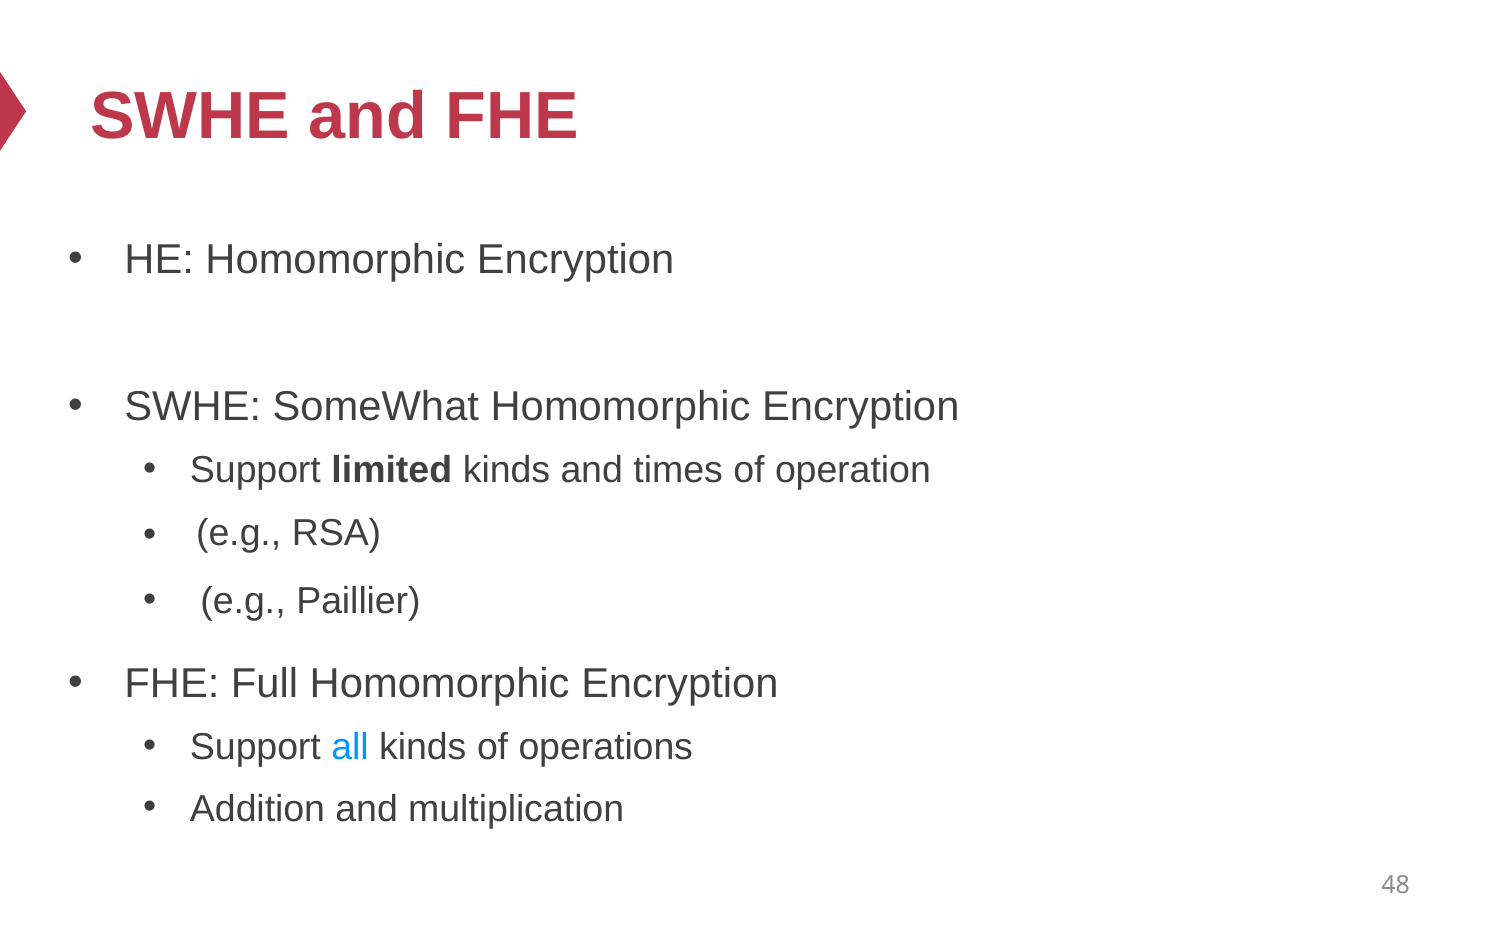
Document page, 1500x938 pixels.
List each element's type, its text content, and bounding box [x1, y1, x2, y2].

title SWHE and FHE [75, 37, 1425, 186]
slide_number 48 [1074, 860, 1425, 911]
